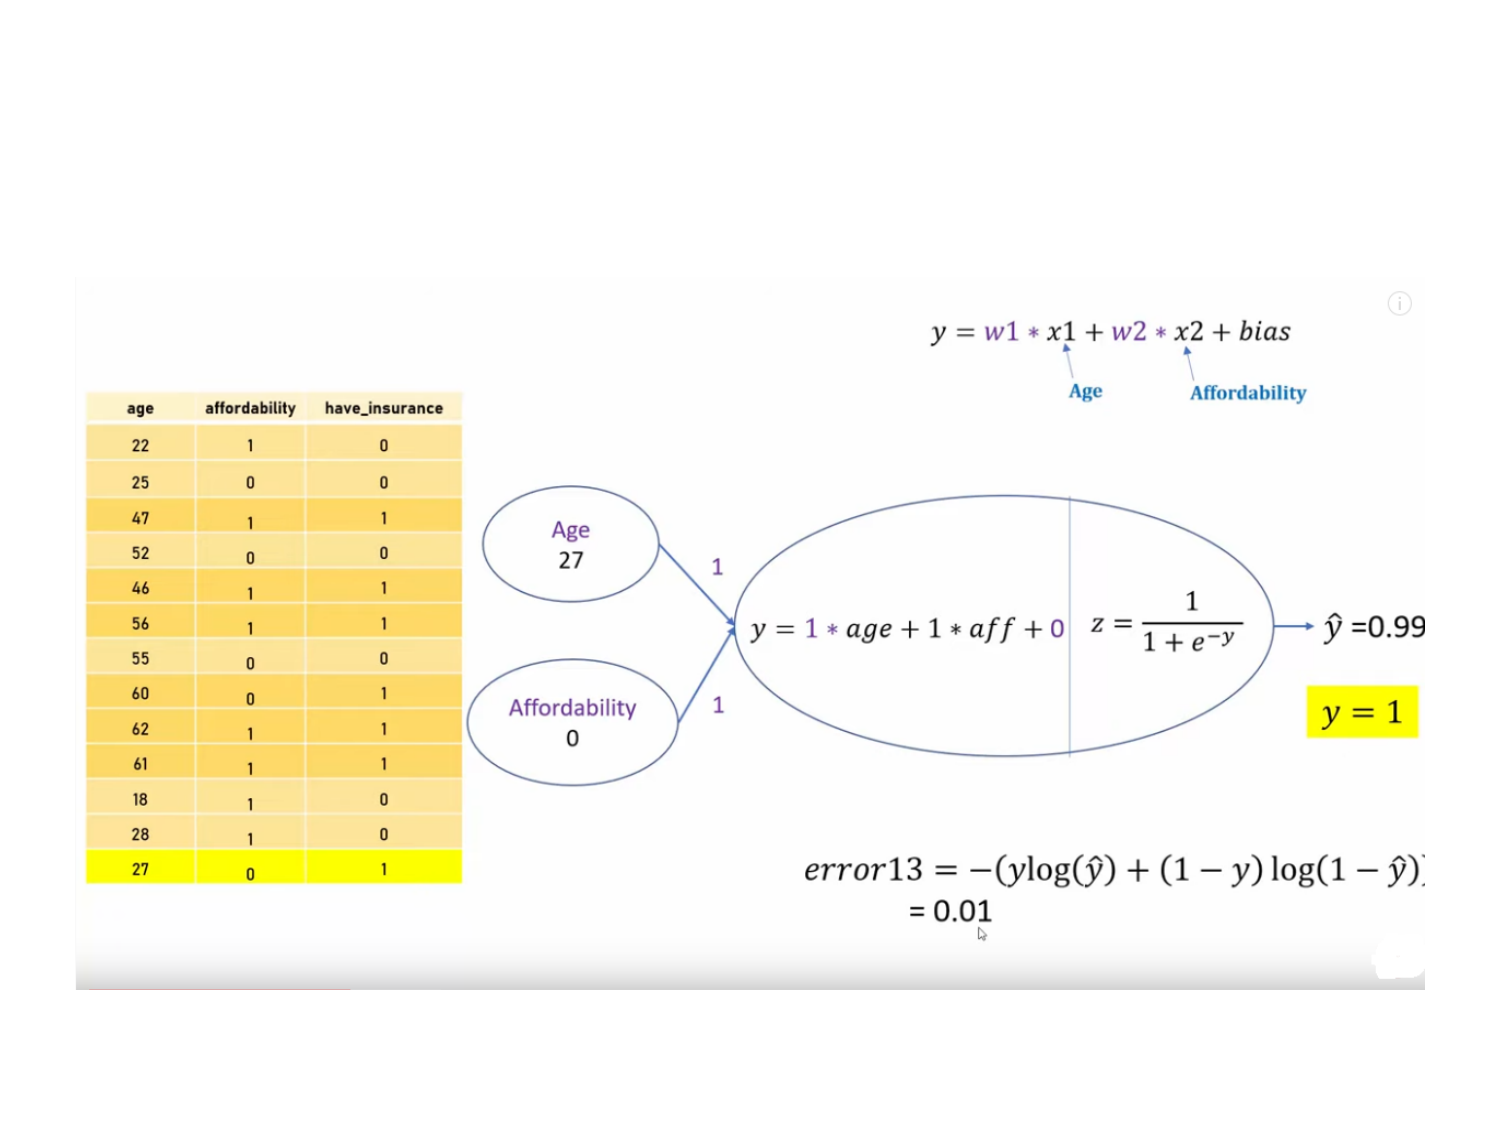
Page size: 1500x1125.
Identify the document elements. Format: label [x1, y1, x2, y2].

list [74, 277, 1426, 991]
